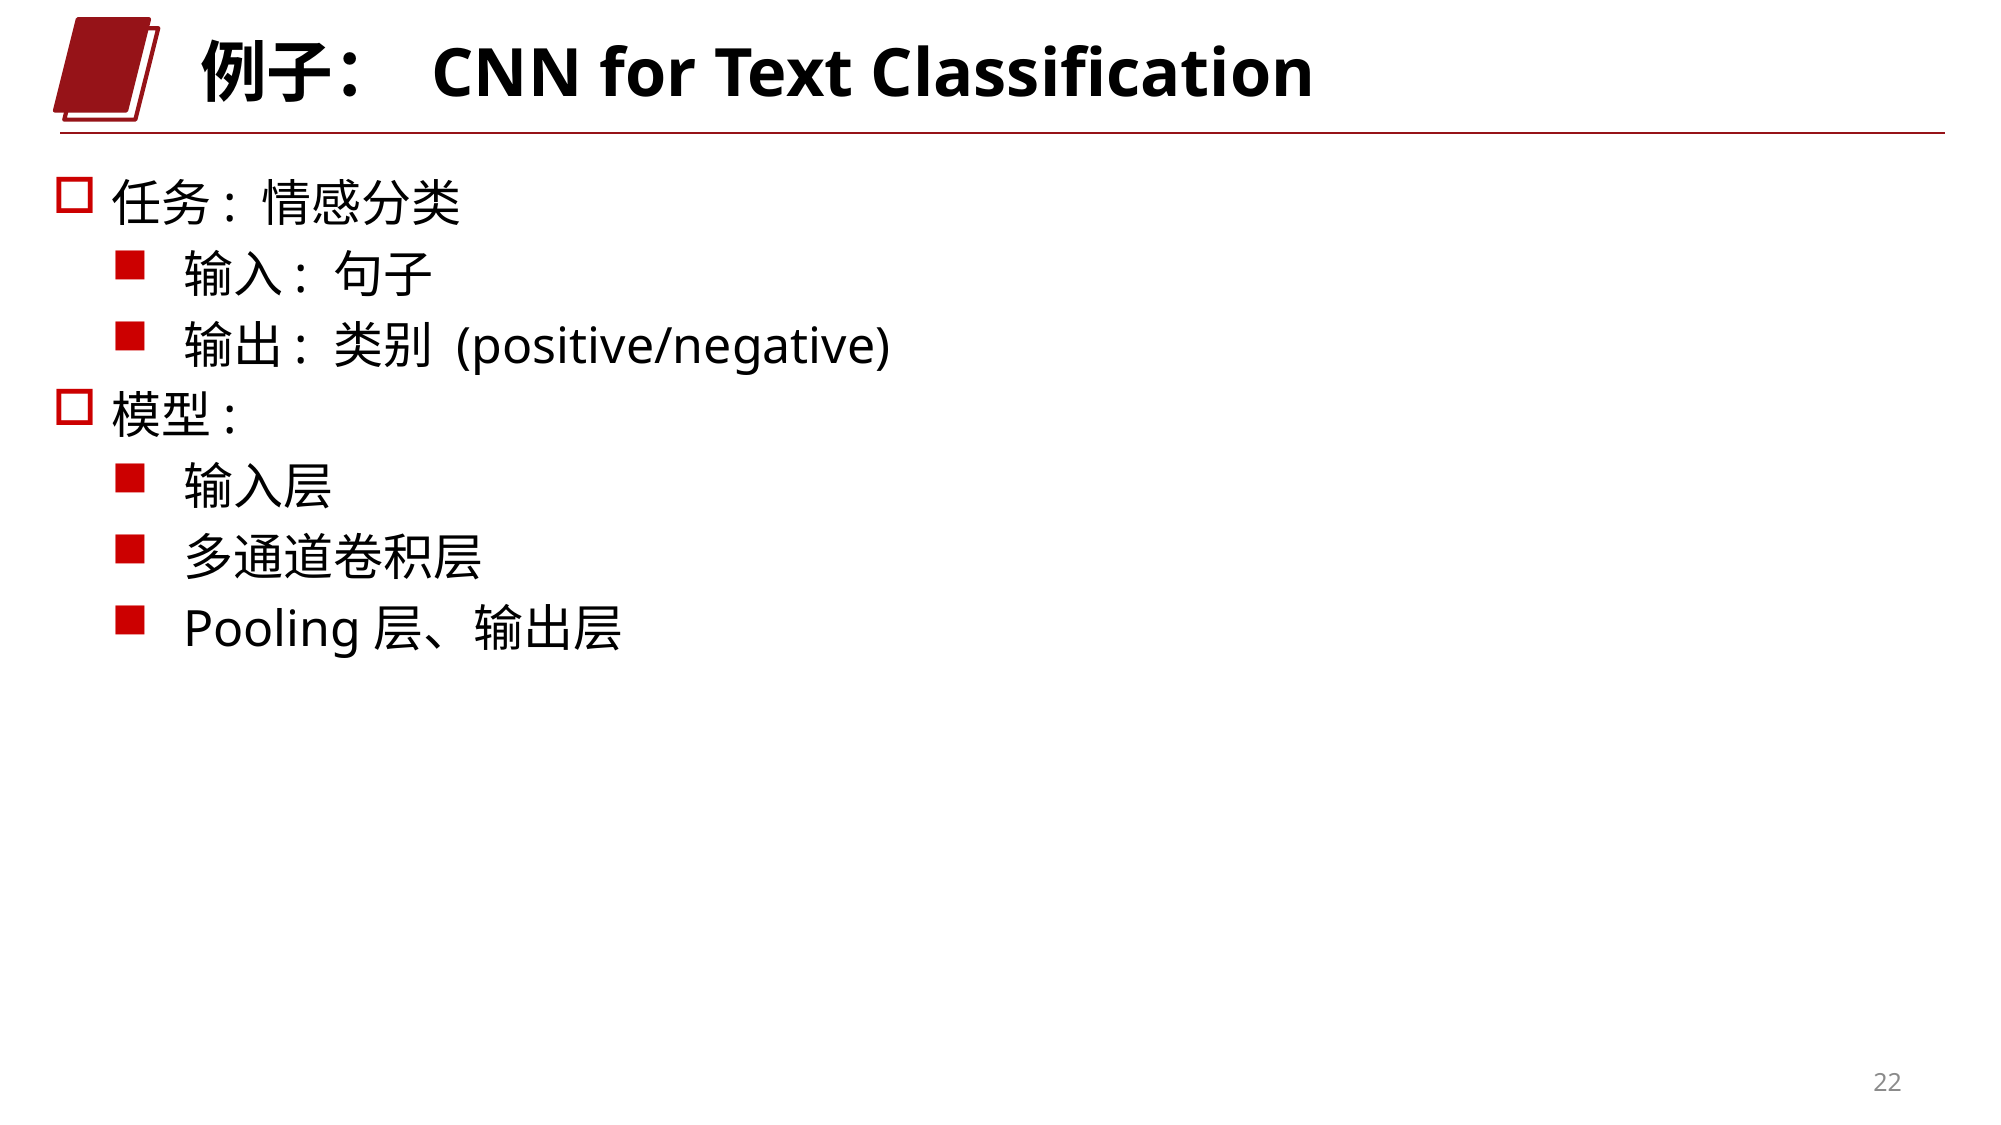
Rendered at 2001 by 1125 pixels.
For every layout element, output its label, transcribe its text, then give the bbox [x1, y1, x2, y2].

text_box 任务: 情感分类 输入: 句子 输出: 类别 (positive/negative) 模型: 输入层 多通道卷积层 Pooling层、输出层 [37, 165, 1585, 1043]
text_box 22 [1845, 1064, 1930, 1103]
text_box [54, 19, 1945, 133]
